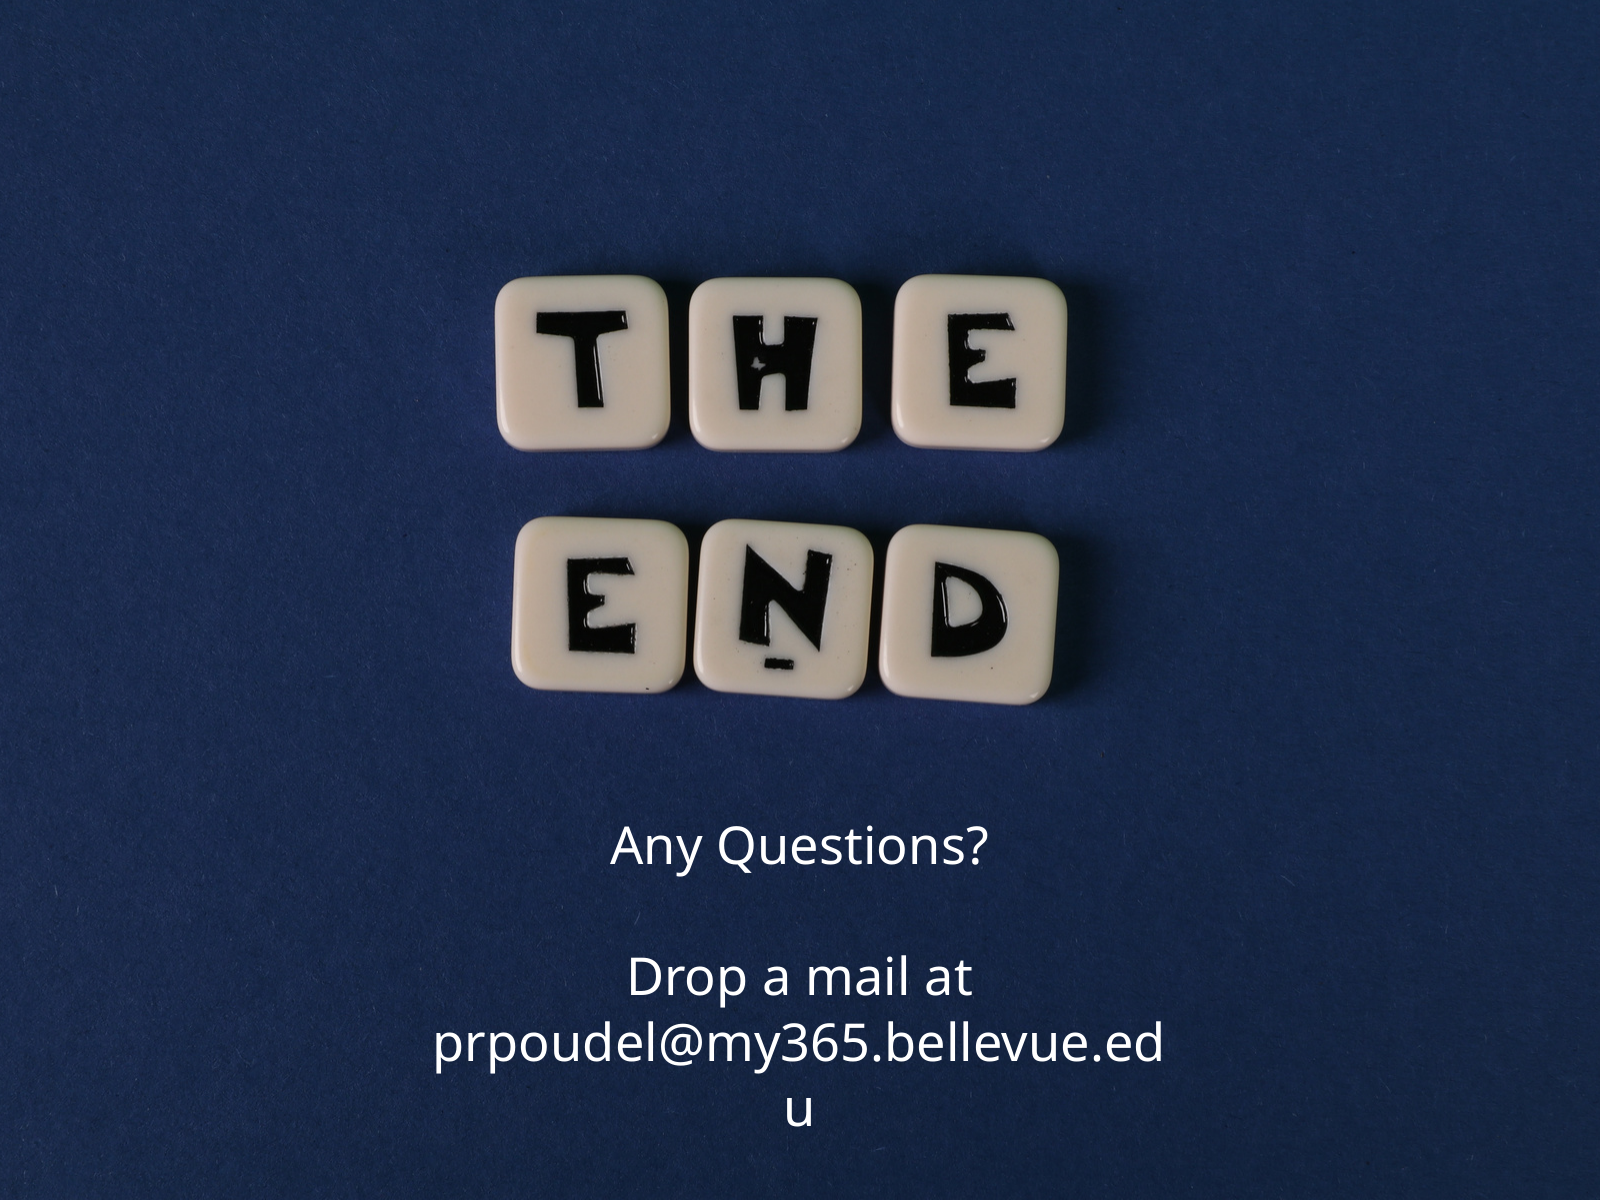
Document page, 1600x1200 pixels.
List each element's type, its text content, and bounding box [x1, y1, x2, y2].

text_box [0, 0, 1600, 1200]
text_box Any Questions? Drop a mail at prpoudel@my365.bellevue.edu [431, 809, 1169, 1200]
